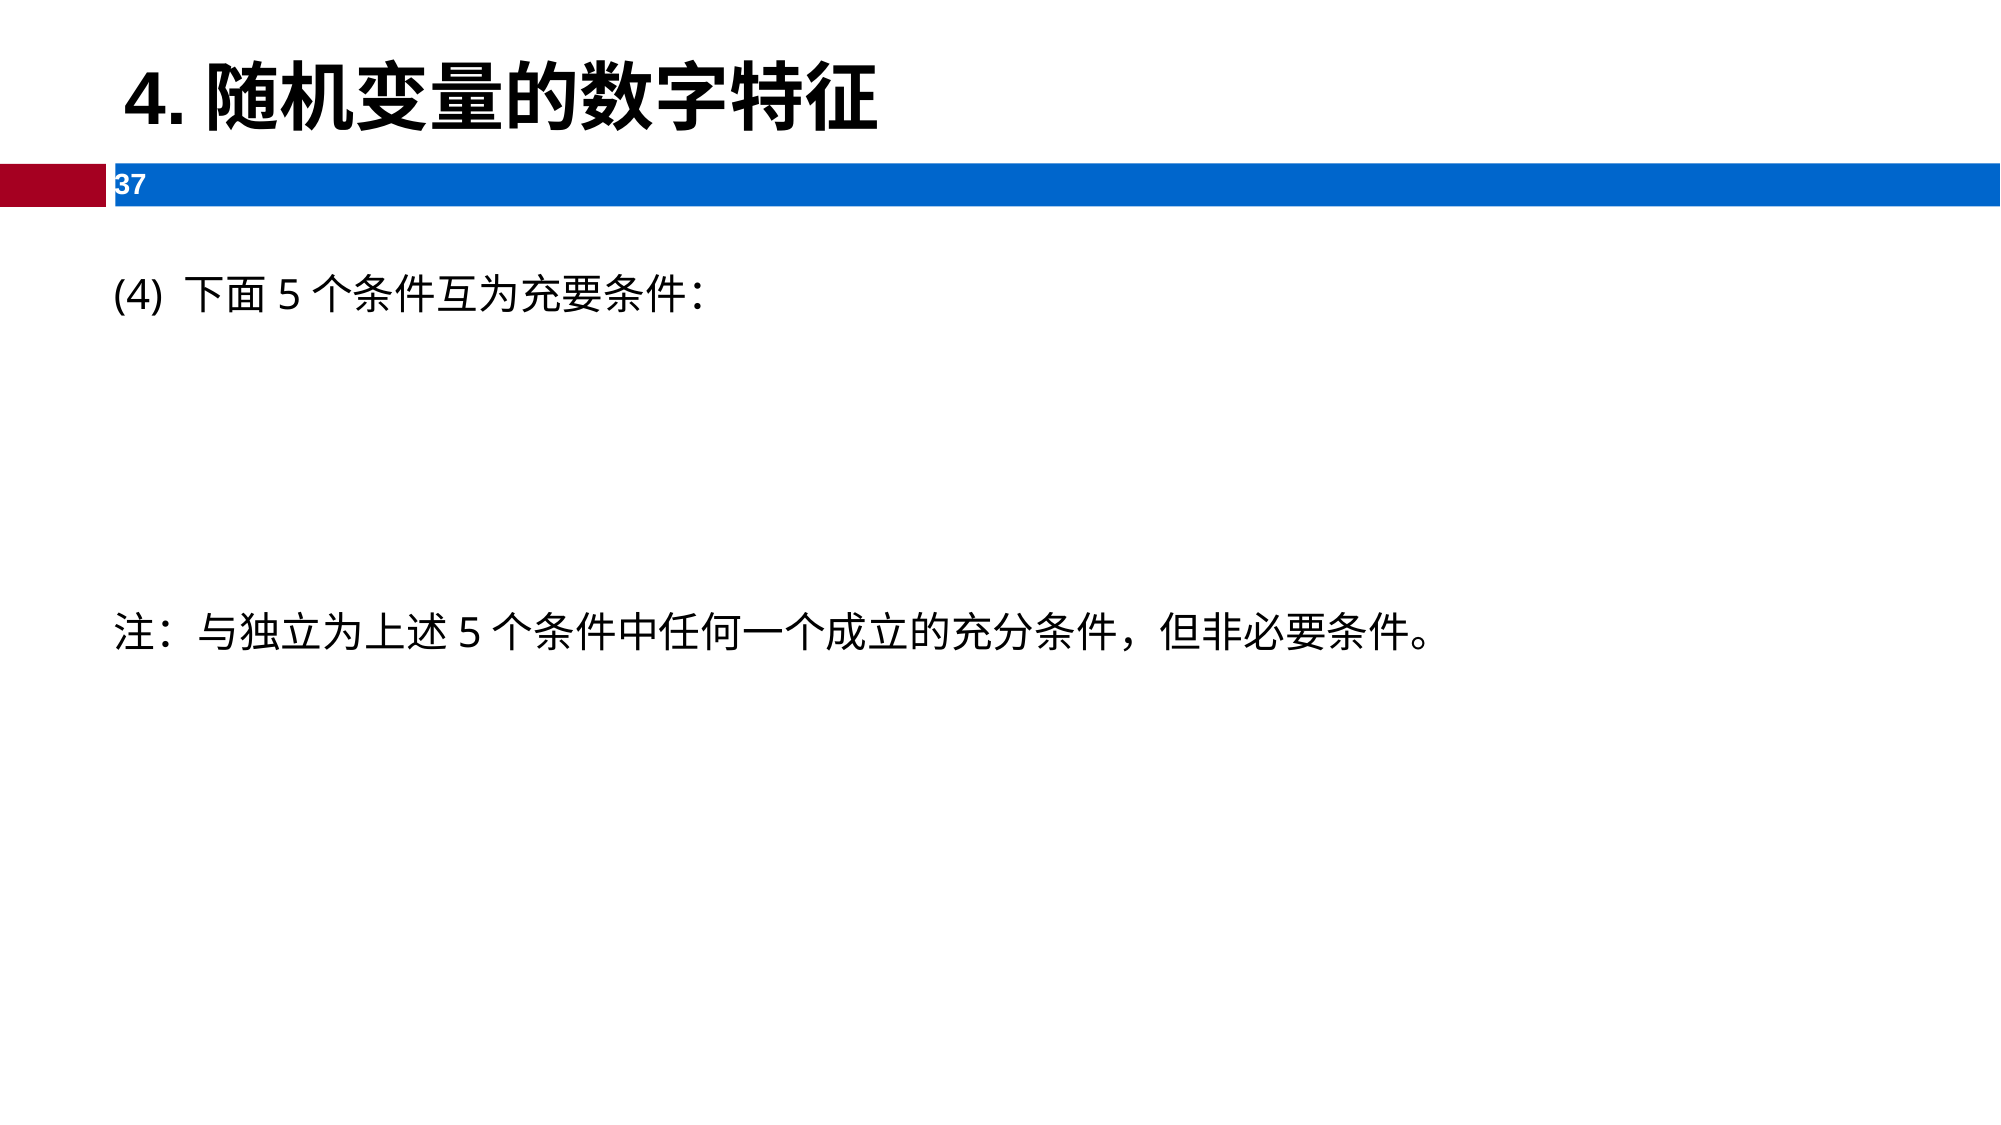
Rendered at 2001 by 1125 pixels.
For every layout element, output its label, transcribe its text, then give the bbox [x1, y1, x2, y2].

title 4.随机变量的数字特征 [109, 38, 1025, 150]
